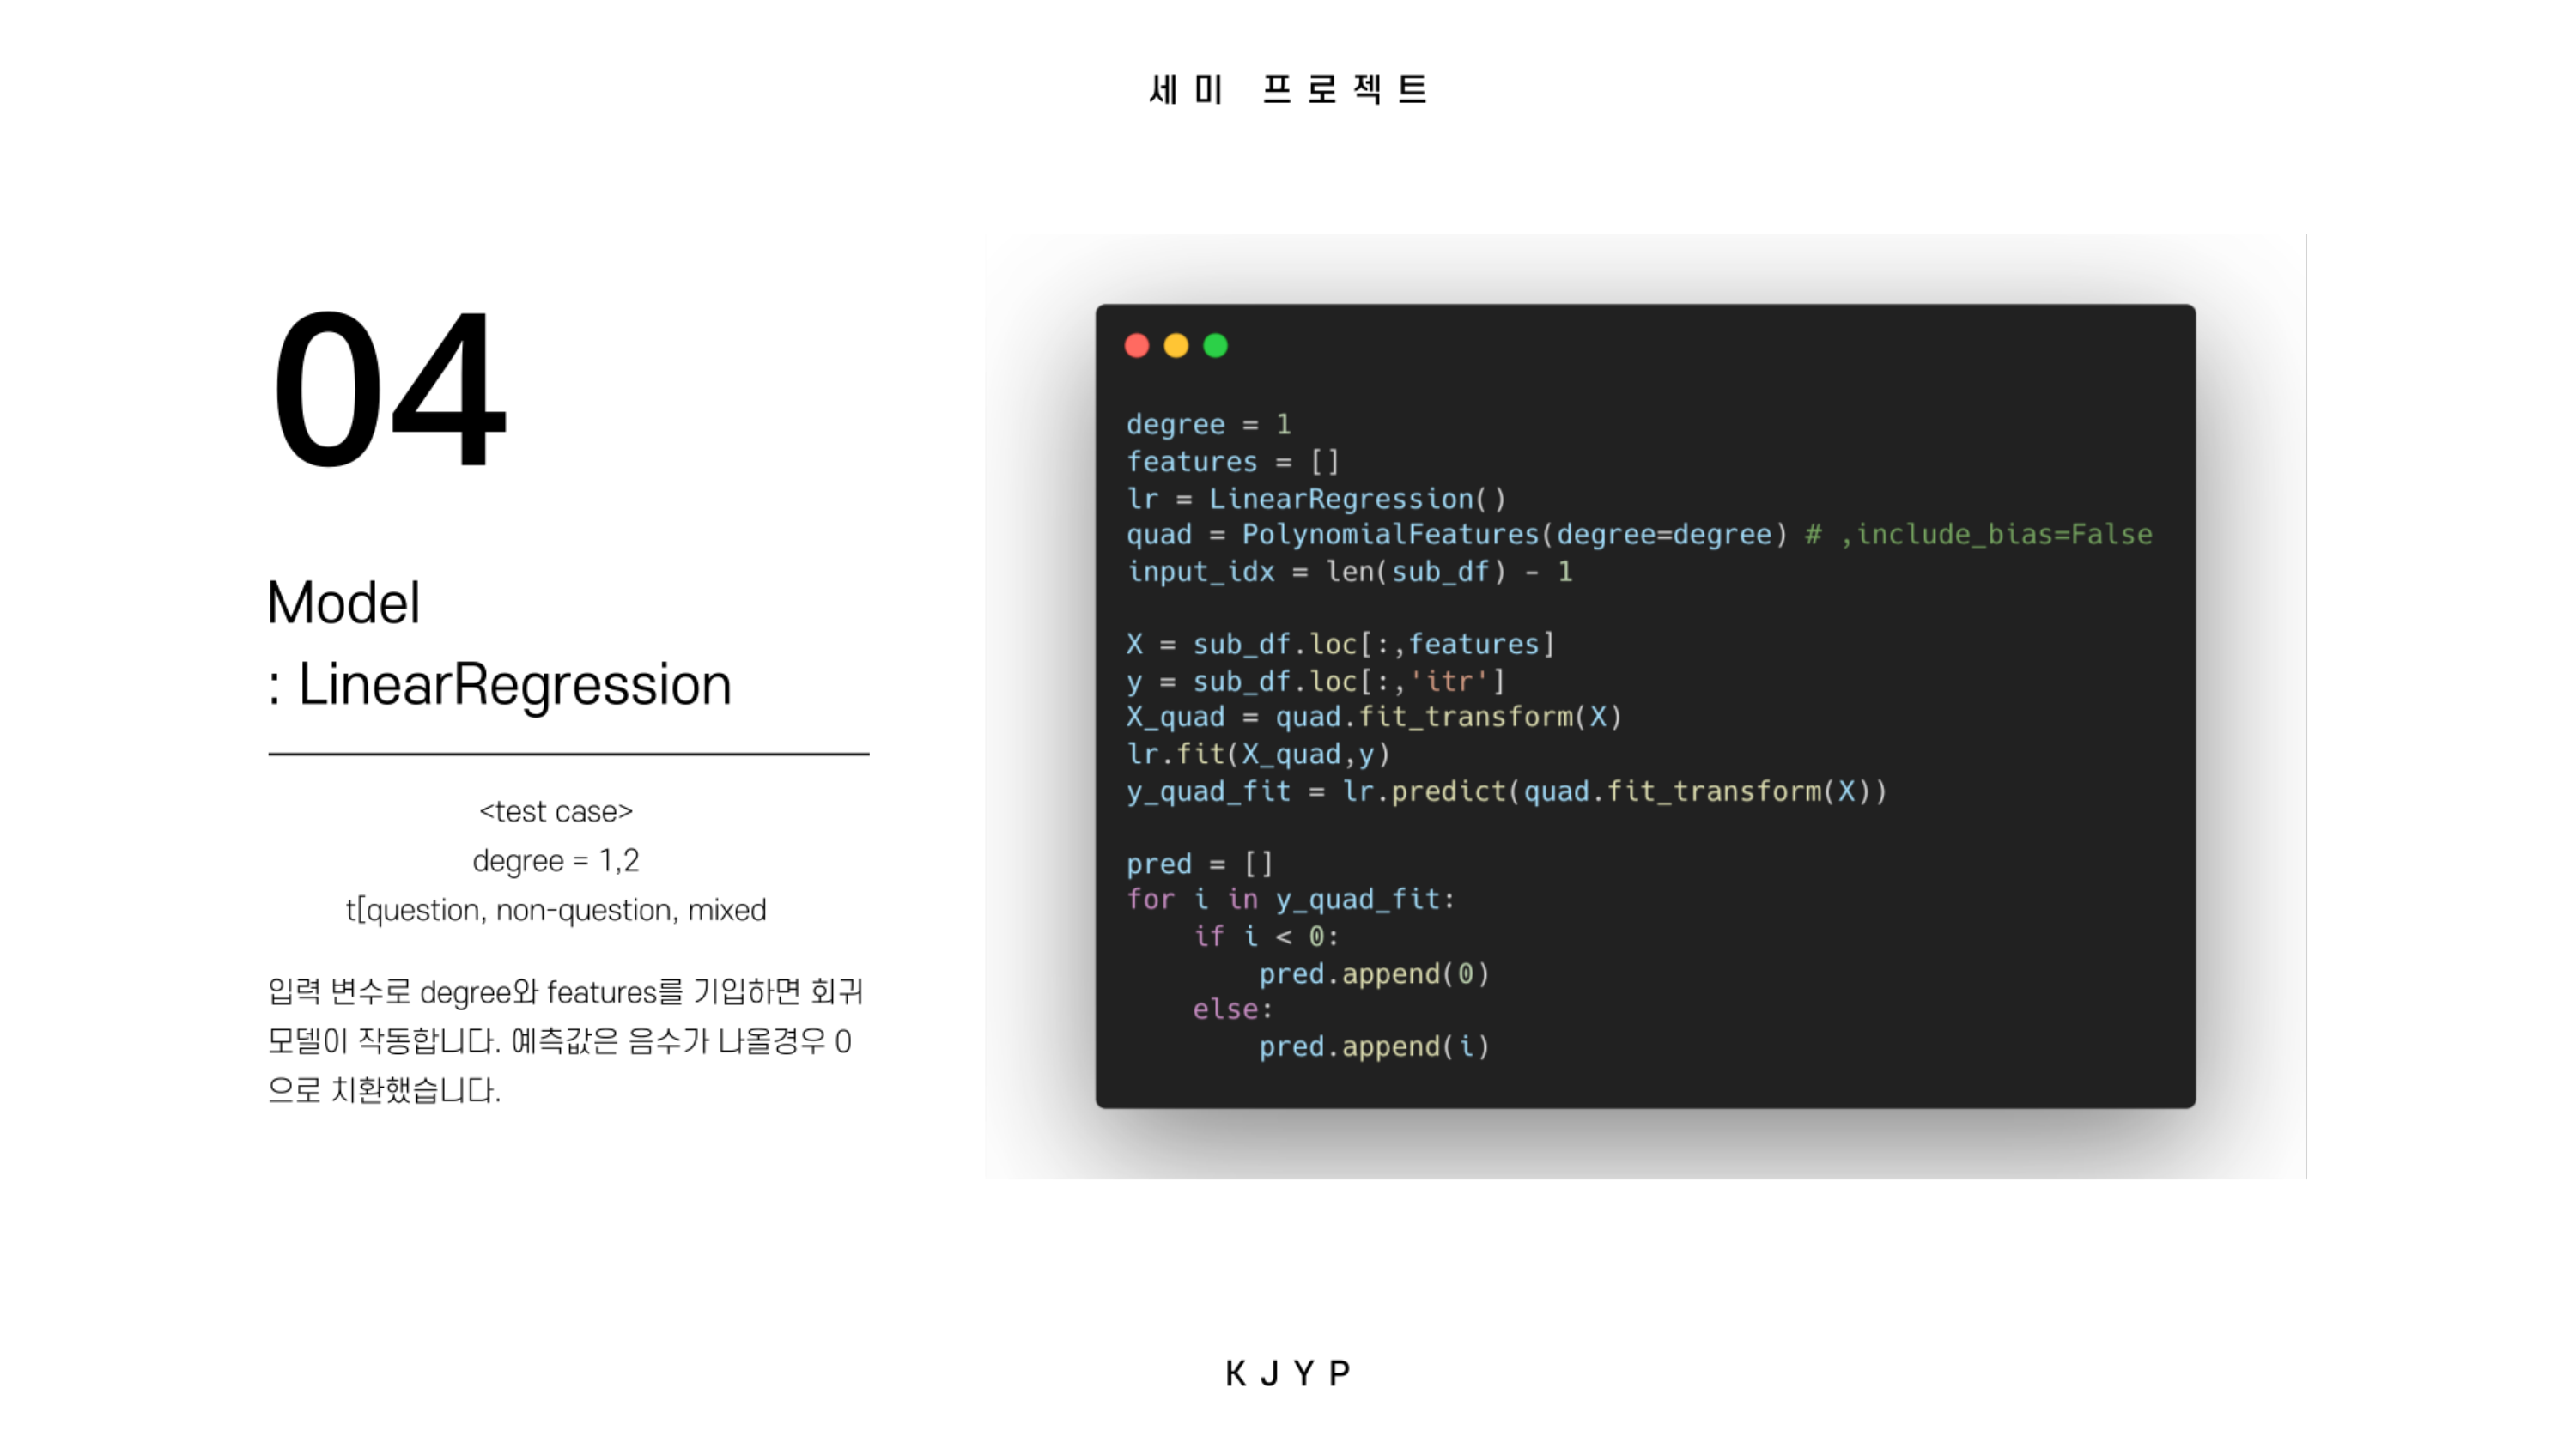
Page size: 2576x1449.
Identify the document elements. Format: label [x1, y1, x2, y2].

text_box [236, 202, 876, 1118]
picture [985, 233, 2308, 1181]
picture [556, 1344, 1364, 1401]
picture [556, 61, 1440, 119]
